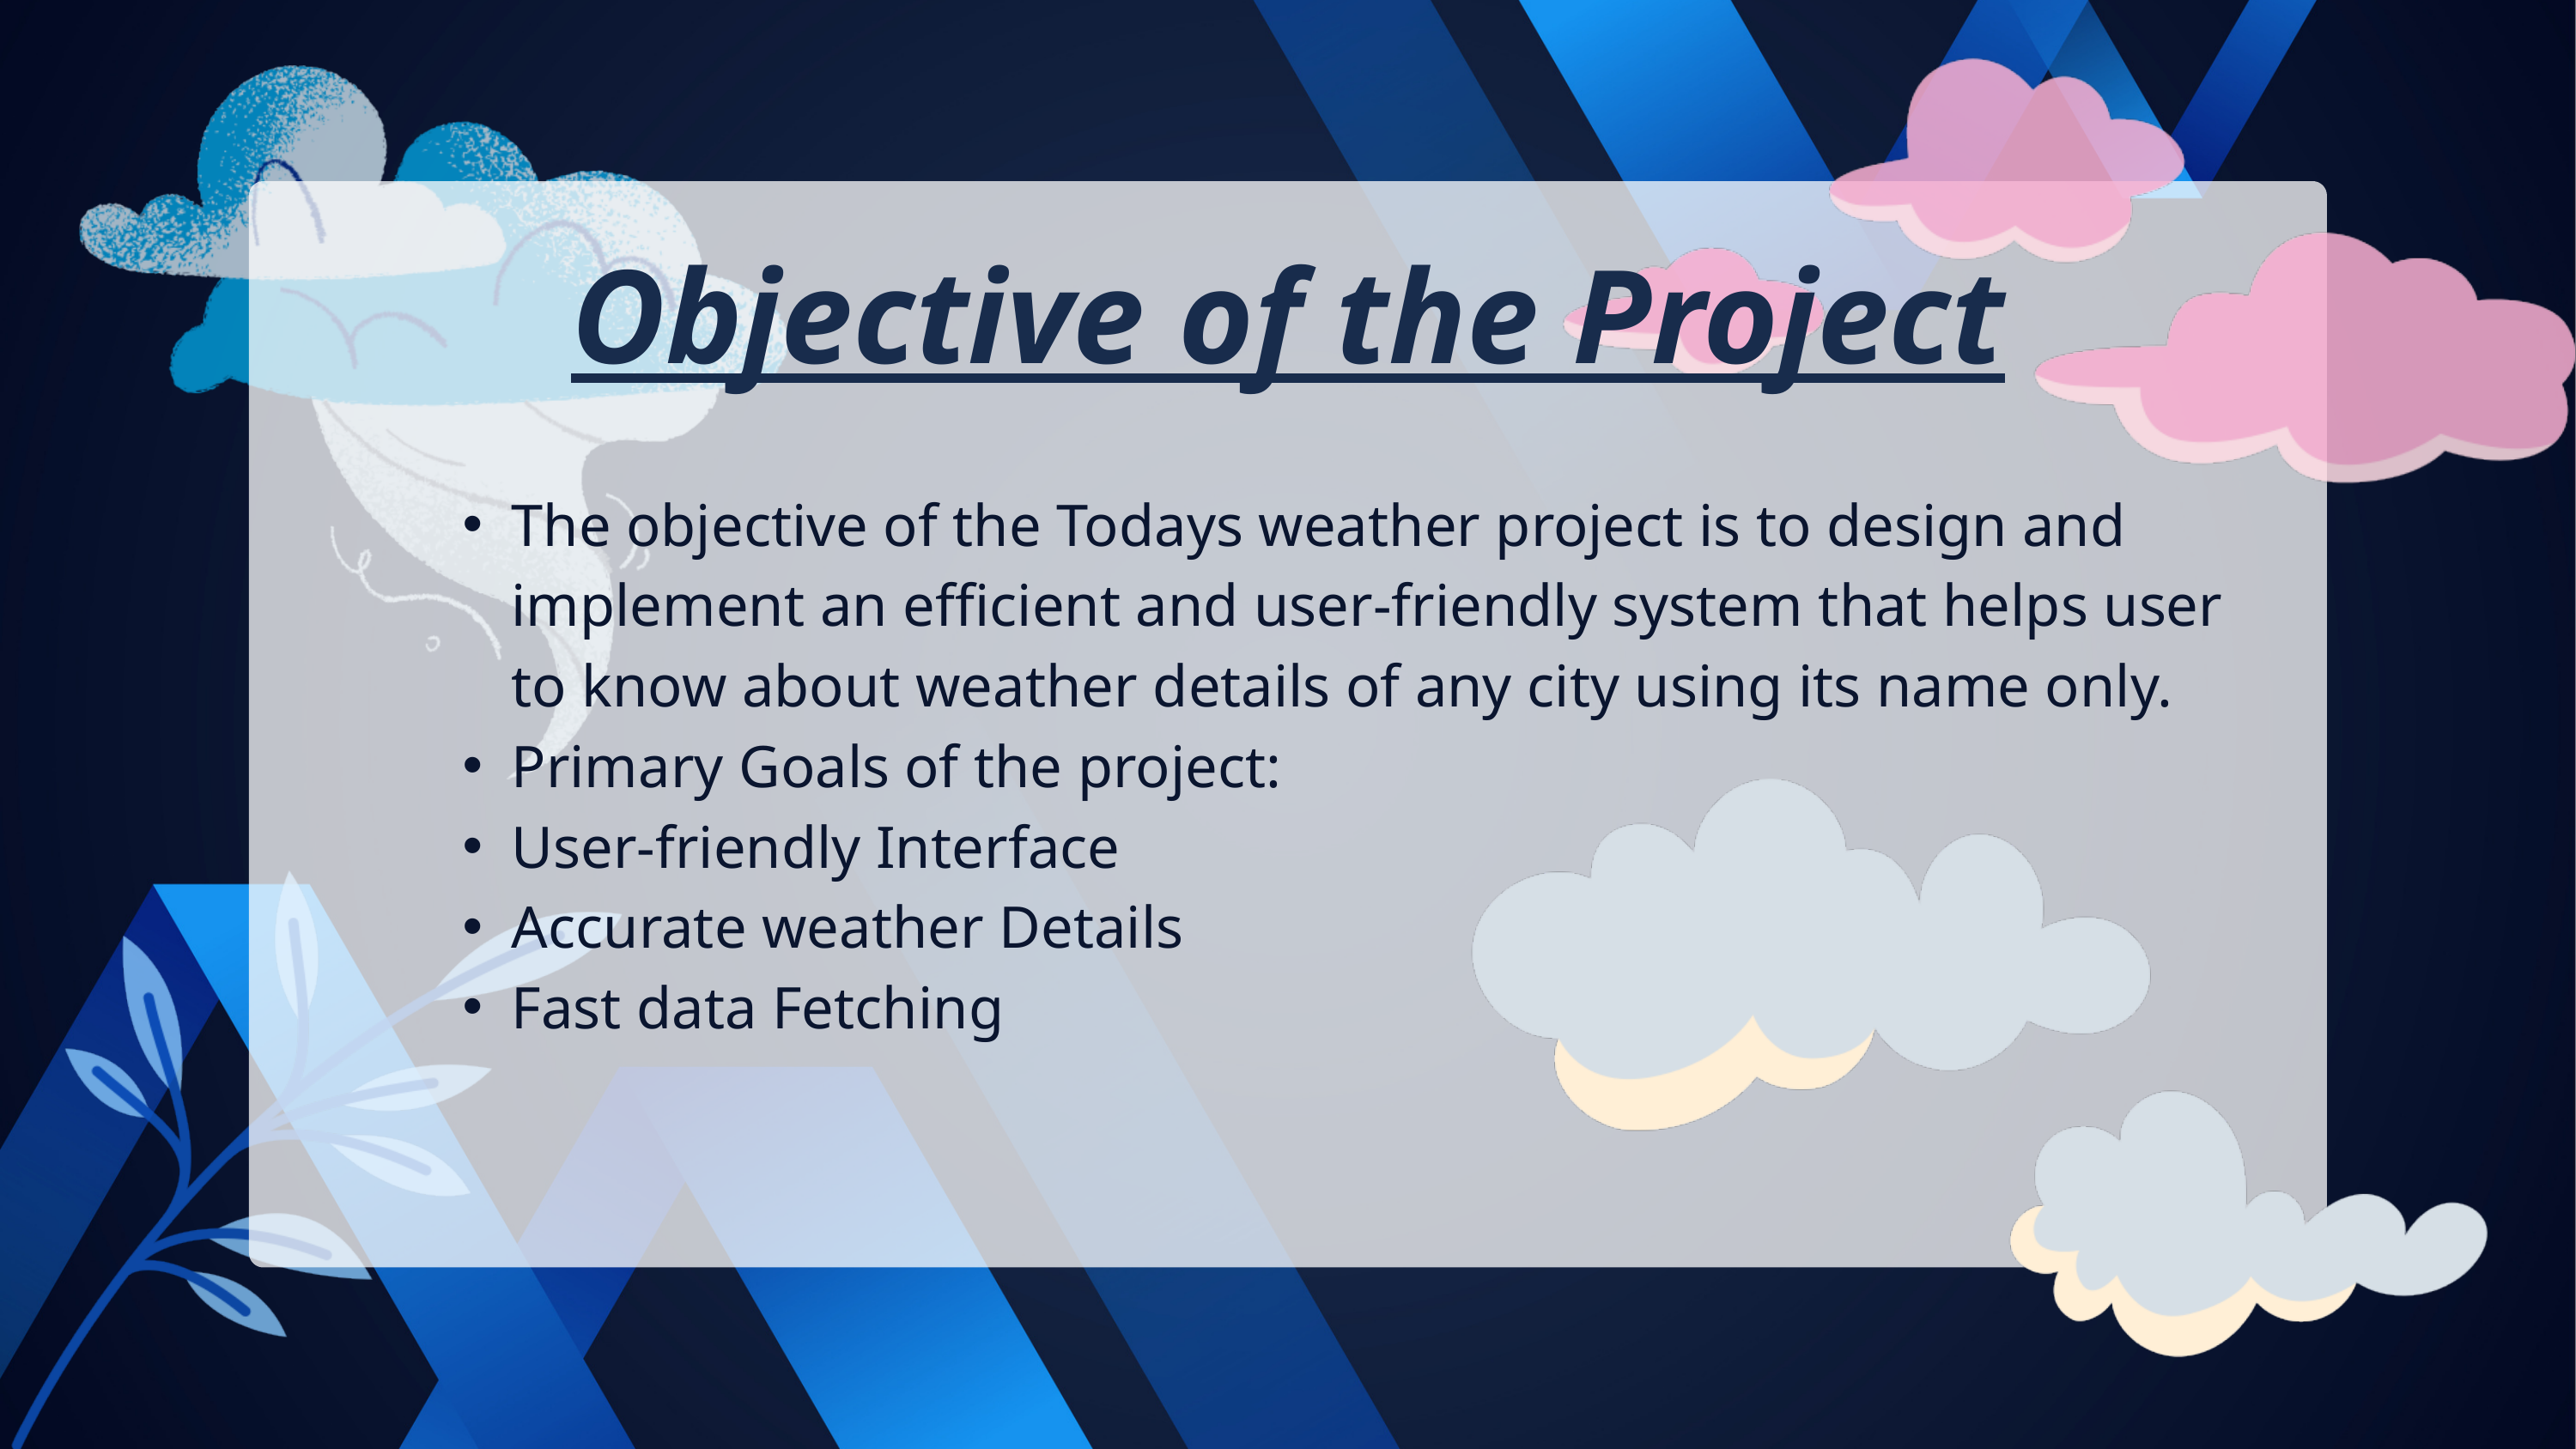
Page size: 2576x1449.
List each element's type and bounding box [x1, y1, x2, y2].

text_box [79, 65, 789, 779]
text_box [1558, 44, 2576, 486]
text_box [0, 0, 2576, 1449]
text_box [11, 870, 623, 1449]
text_box [248, 180, 2328, 1268]
text_box [1464, 779, 2489, 1359]
